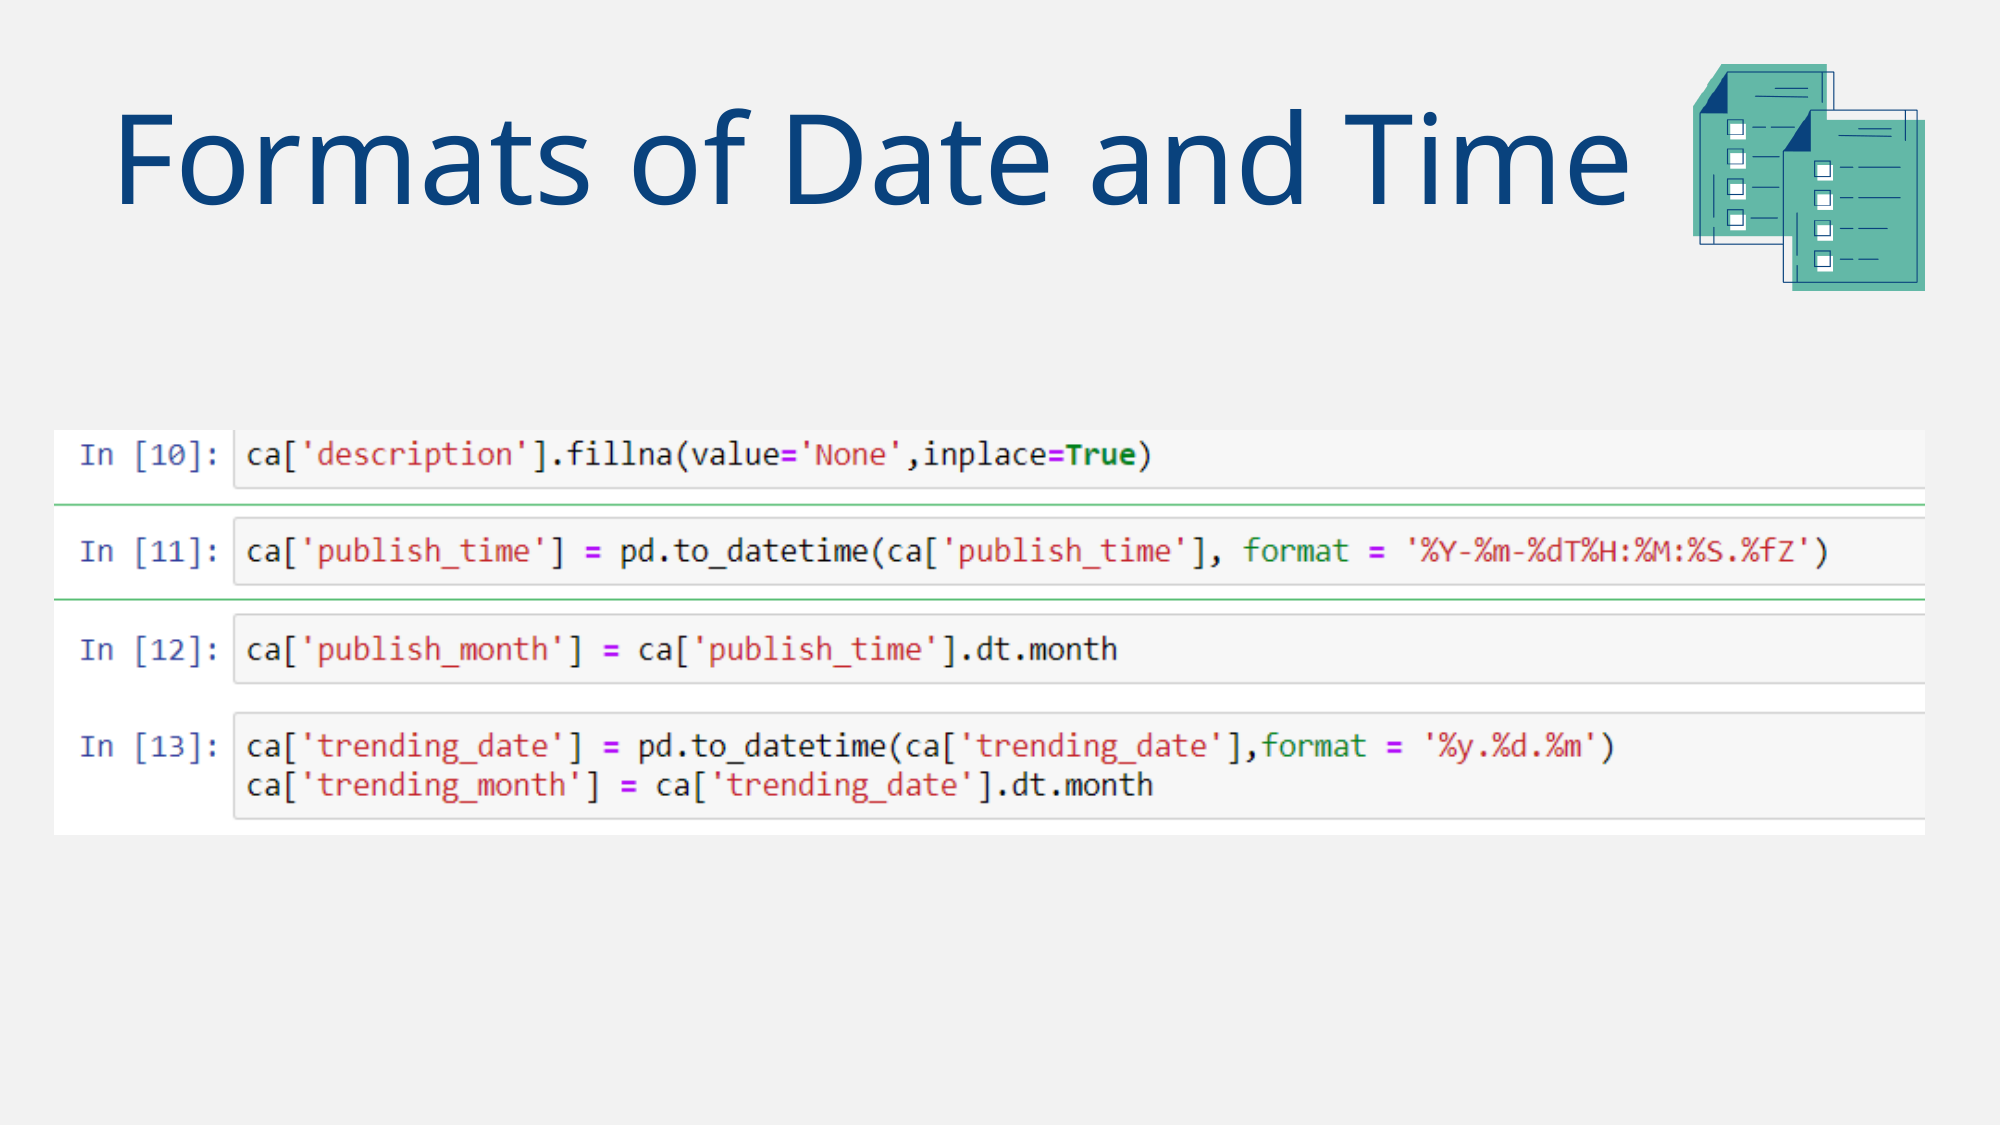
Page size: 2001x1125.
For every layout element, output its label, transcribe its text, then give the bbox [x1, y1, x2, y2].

picture [1693, 64, 1925, 291]
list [54, 430, 1925, 835]
text_box Formats of Date and Time [110, 120, 1655, 231]
